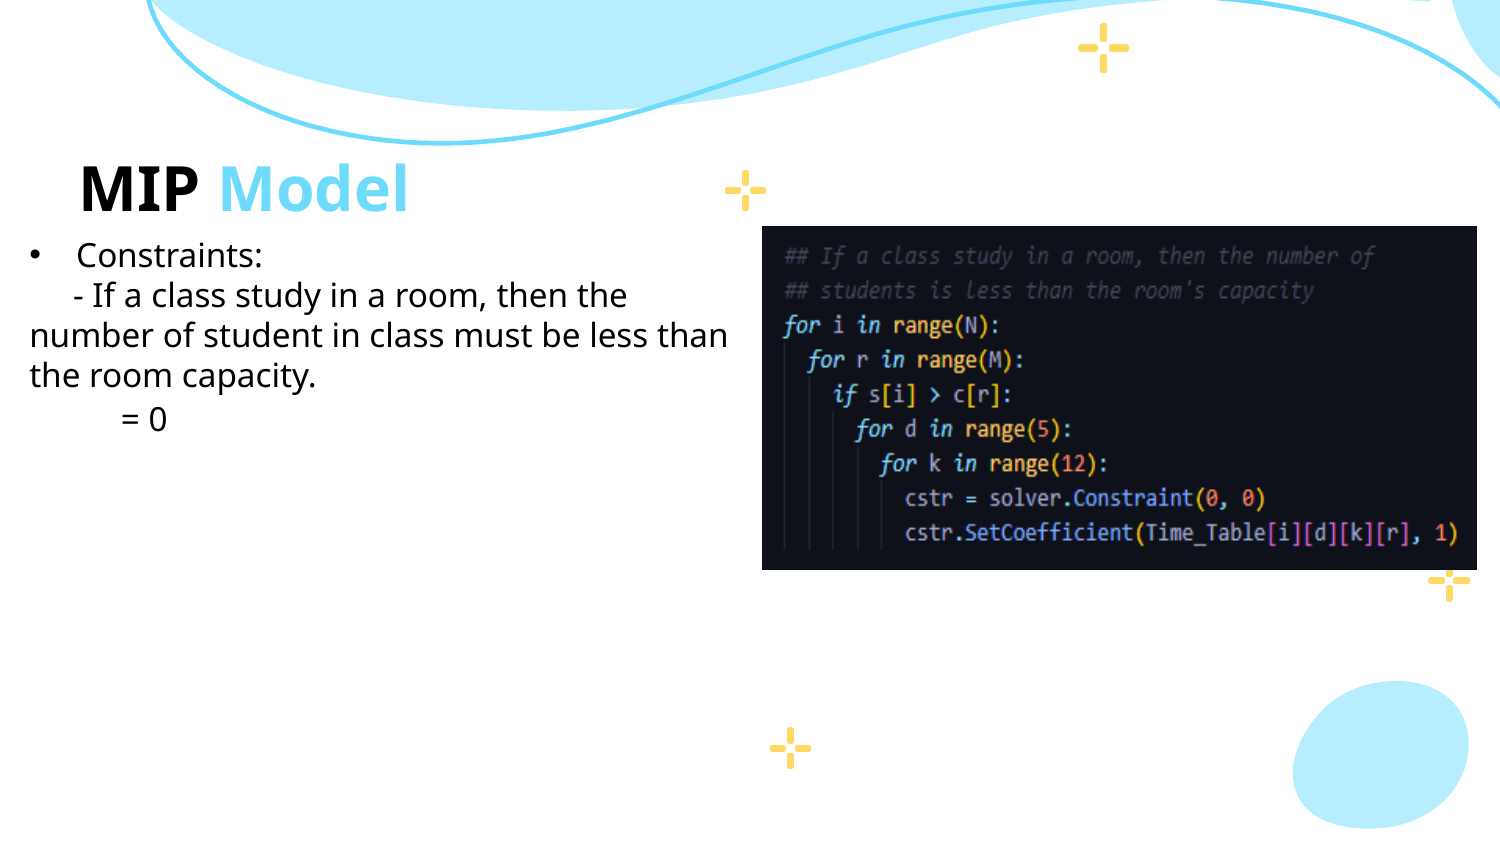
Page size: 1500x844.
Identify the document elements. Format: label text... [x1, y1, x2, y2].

text_box [1292, 680, 1469, 829]
picture [761, 226, 1477, 570]
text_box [771, 729, 810, 768]
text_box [1430, 579, 1468, 600]
title MIP Model [63, 95, 696, 239]
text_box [726, 171, 765, 210]
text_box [1080, 25, 1127, 72]
